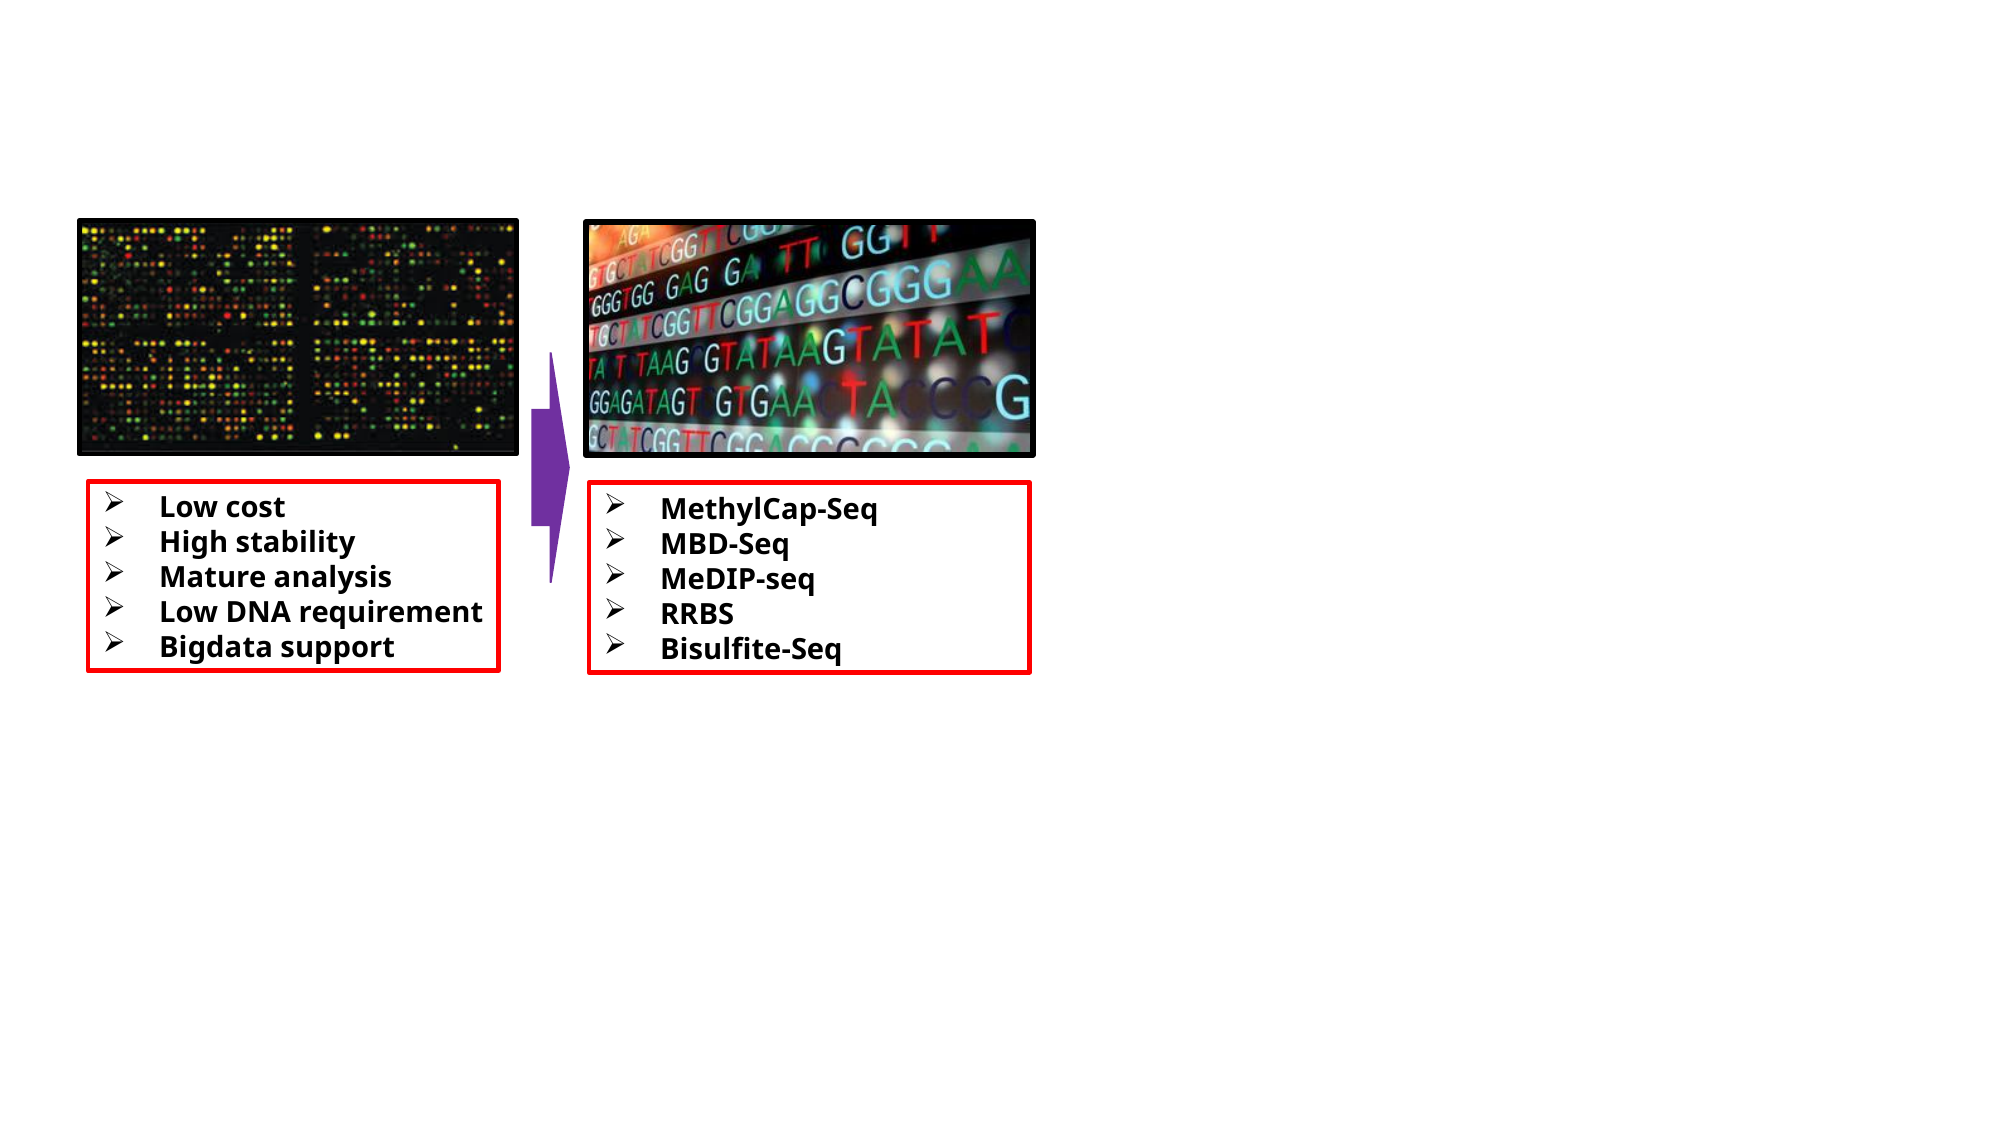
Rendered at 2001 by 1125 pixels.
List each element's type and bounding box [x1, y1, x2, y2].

text_box [72, 222, 1030, 674]
